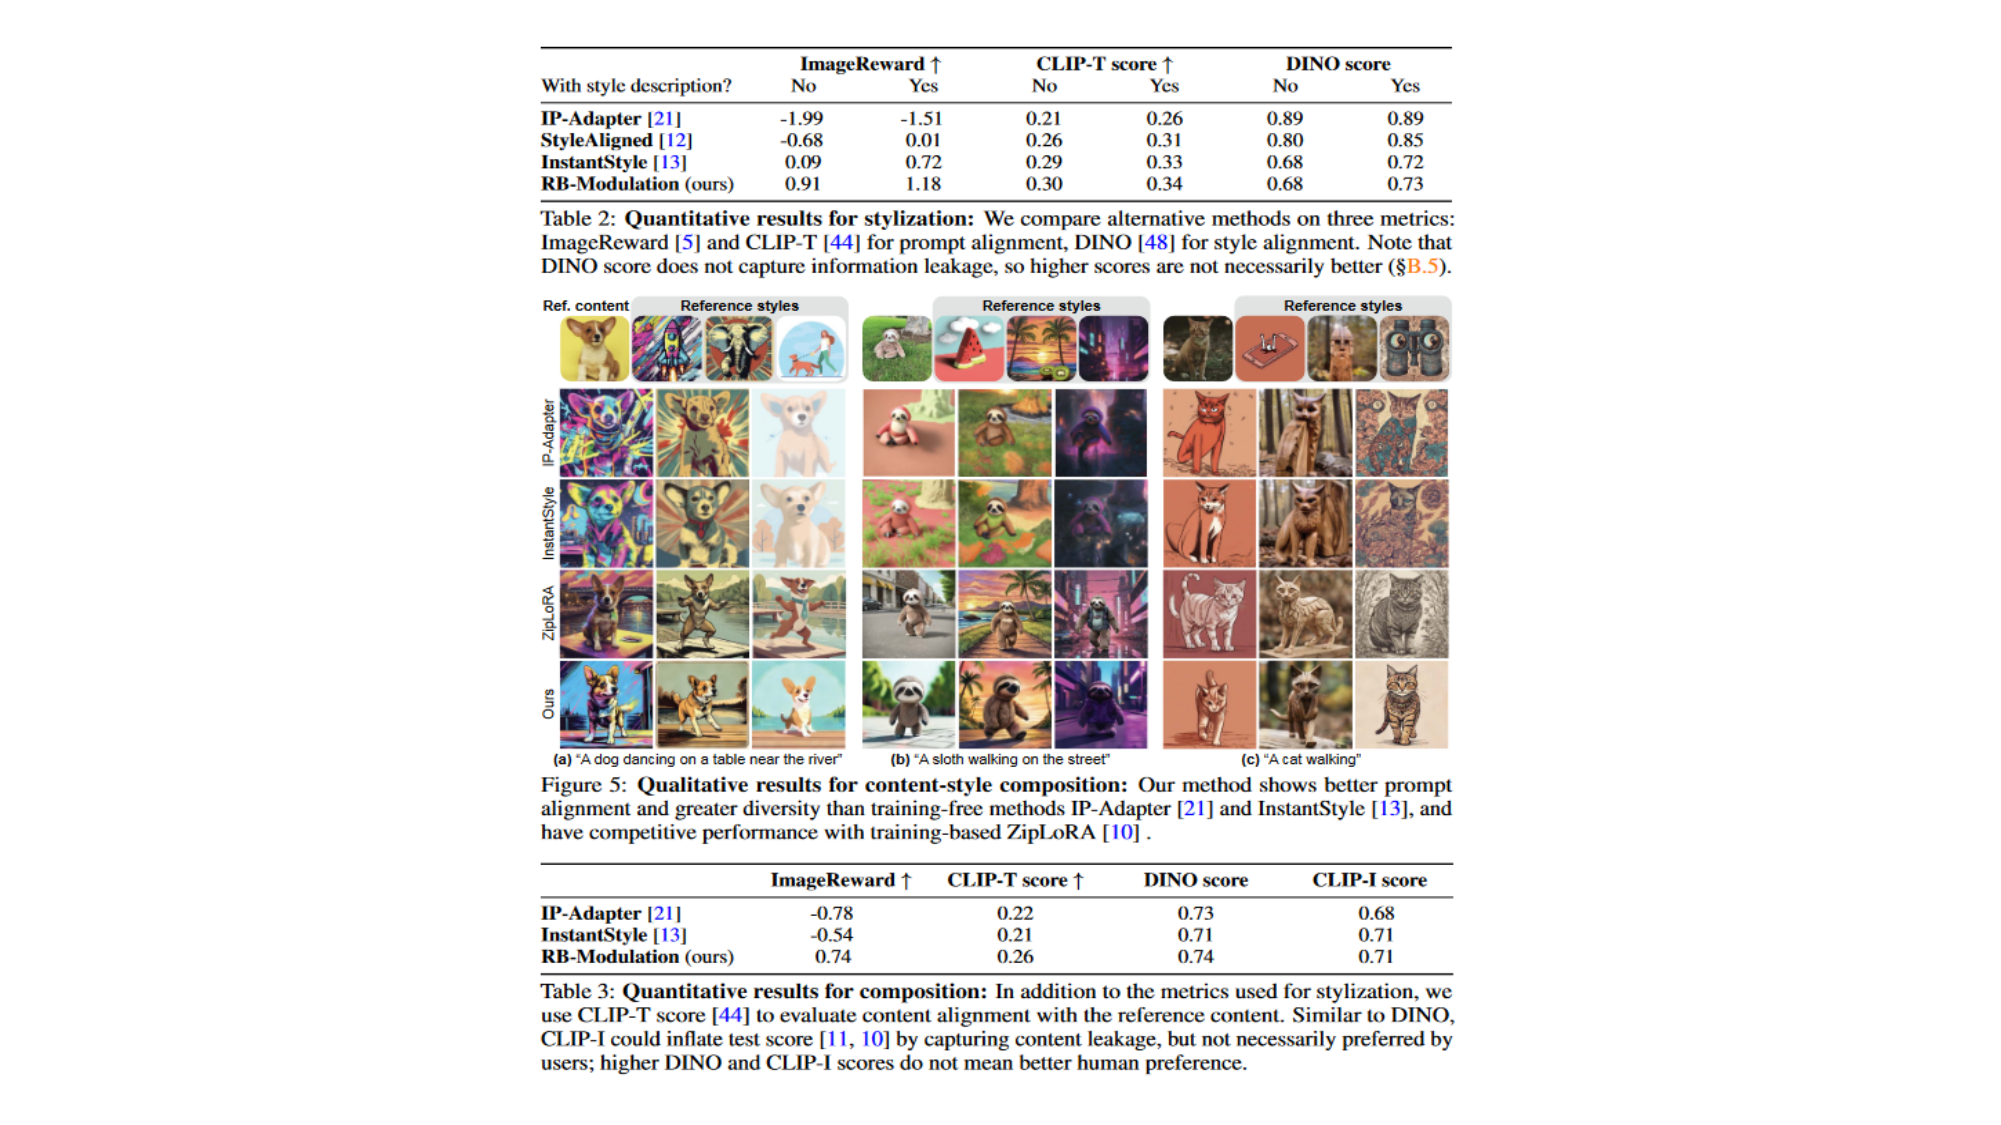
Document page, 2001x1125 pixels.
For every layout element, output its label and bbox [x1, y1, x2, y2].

picture [523, 30, 1477, 1095]
